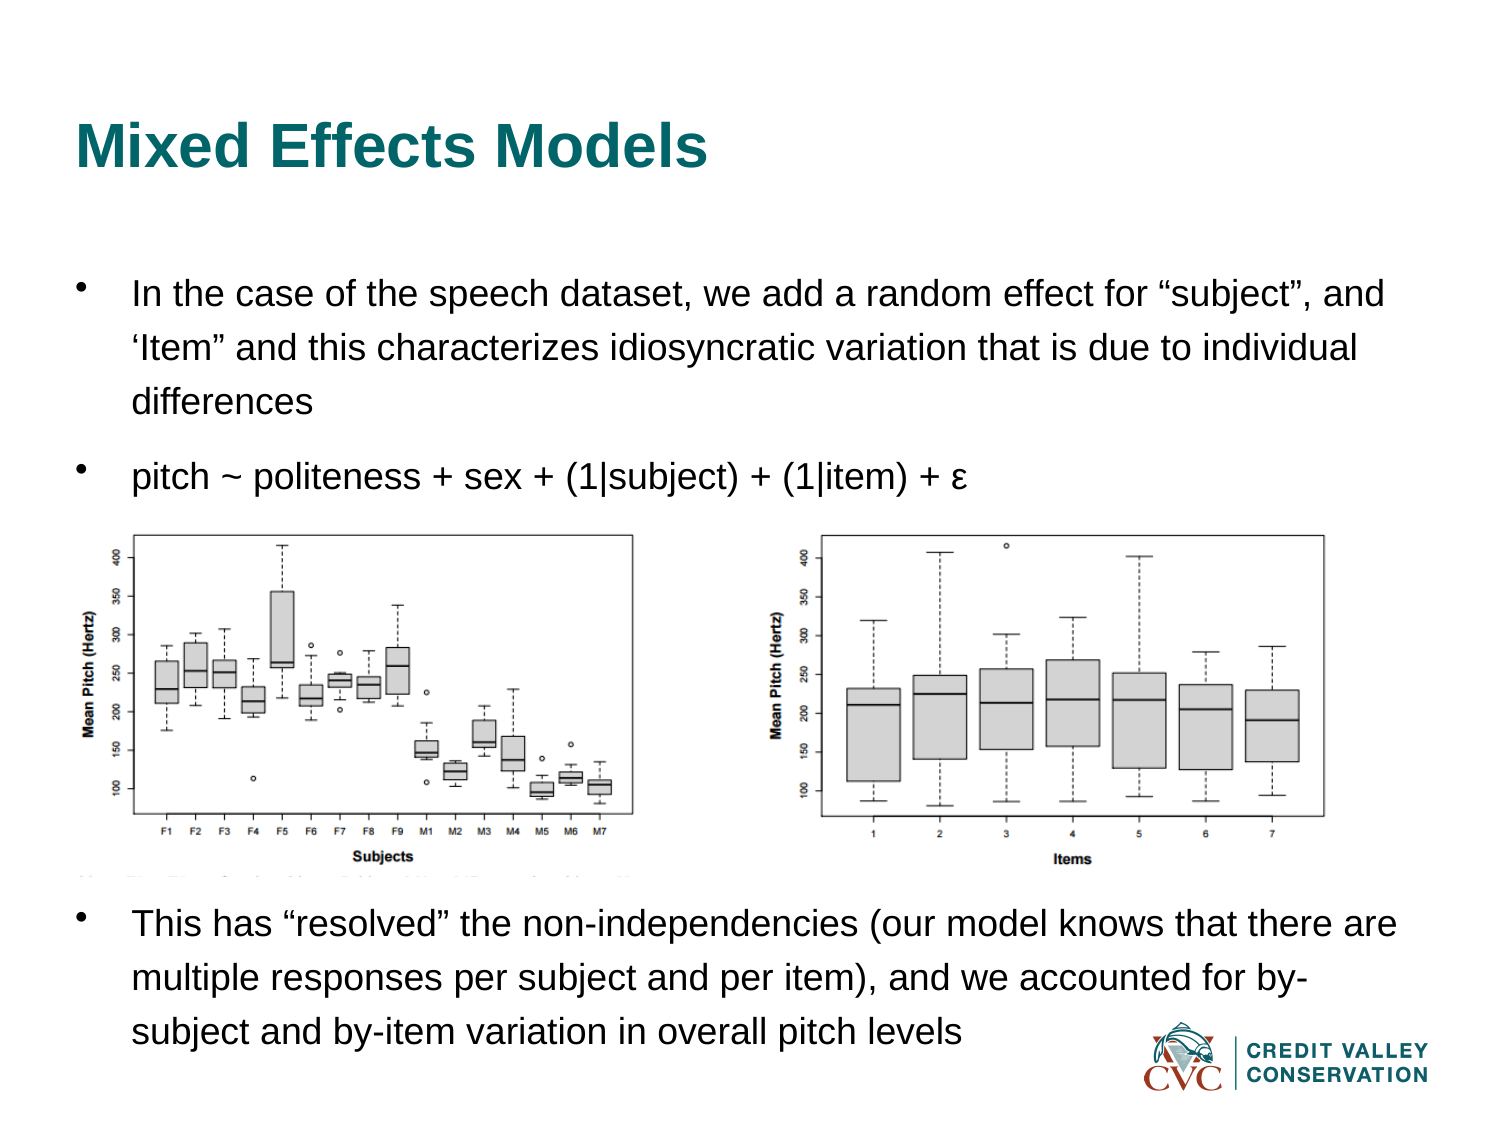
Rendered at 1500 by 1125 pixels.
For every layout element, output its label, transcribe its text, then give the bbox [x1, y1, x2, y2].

title Mixed Effects Models [75, 87, 1425, 198]
picture [1144, 1022, 1428, 1091]
list In the case of the speech dataset, we add a random effect for “subject”, and ‘Item” and this characterizes idiosyncratic variation that is due to individual differences pitch ~ politeness + sex + (1|subject) + (1|item) + ε This has “resolved” the non-independencies (our model knows that there are multiple responses per subject and per item), and we accounted for by-subject and by-item variation in overall pitch levels [75, 260, 1425, 1075]
picture [762, 512, 1363, 880]
picture [74, 512, 676, 878]
